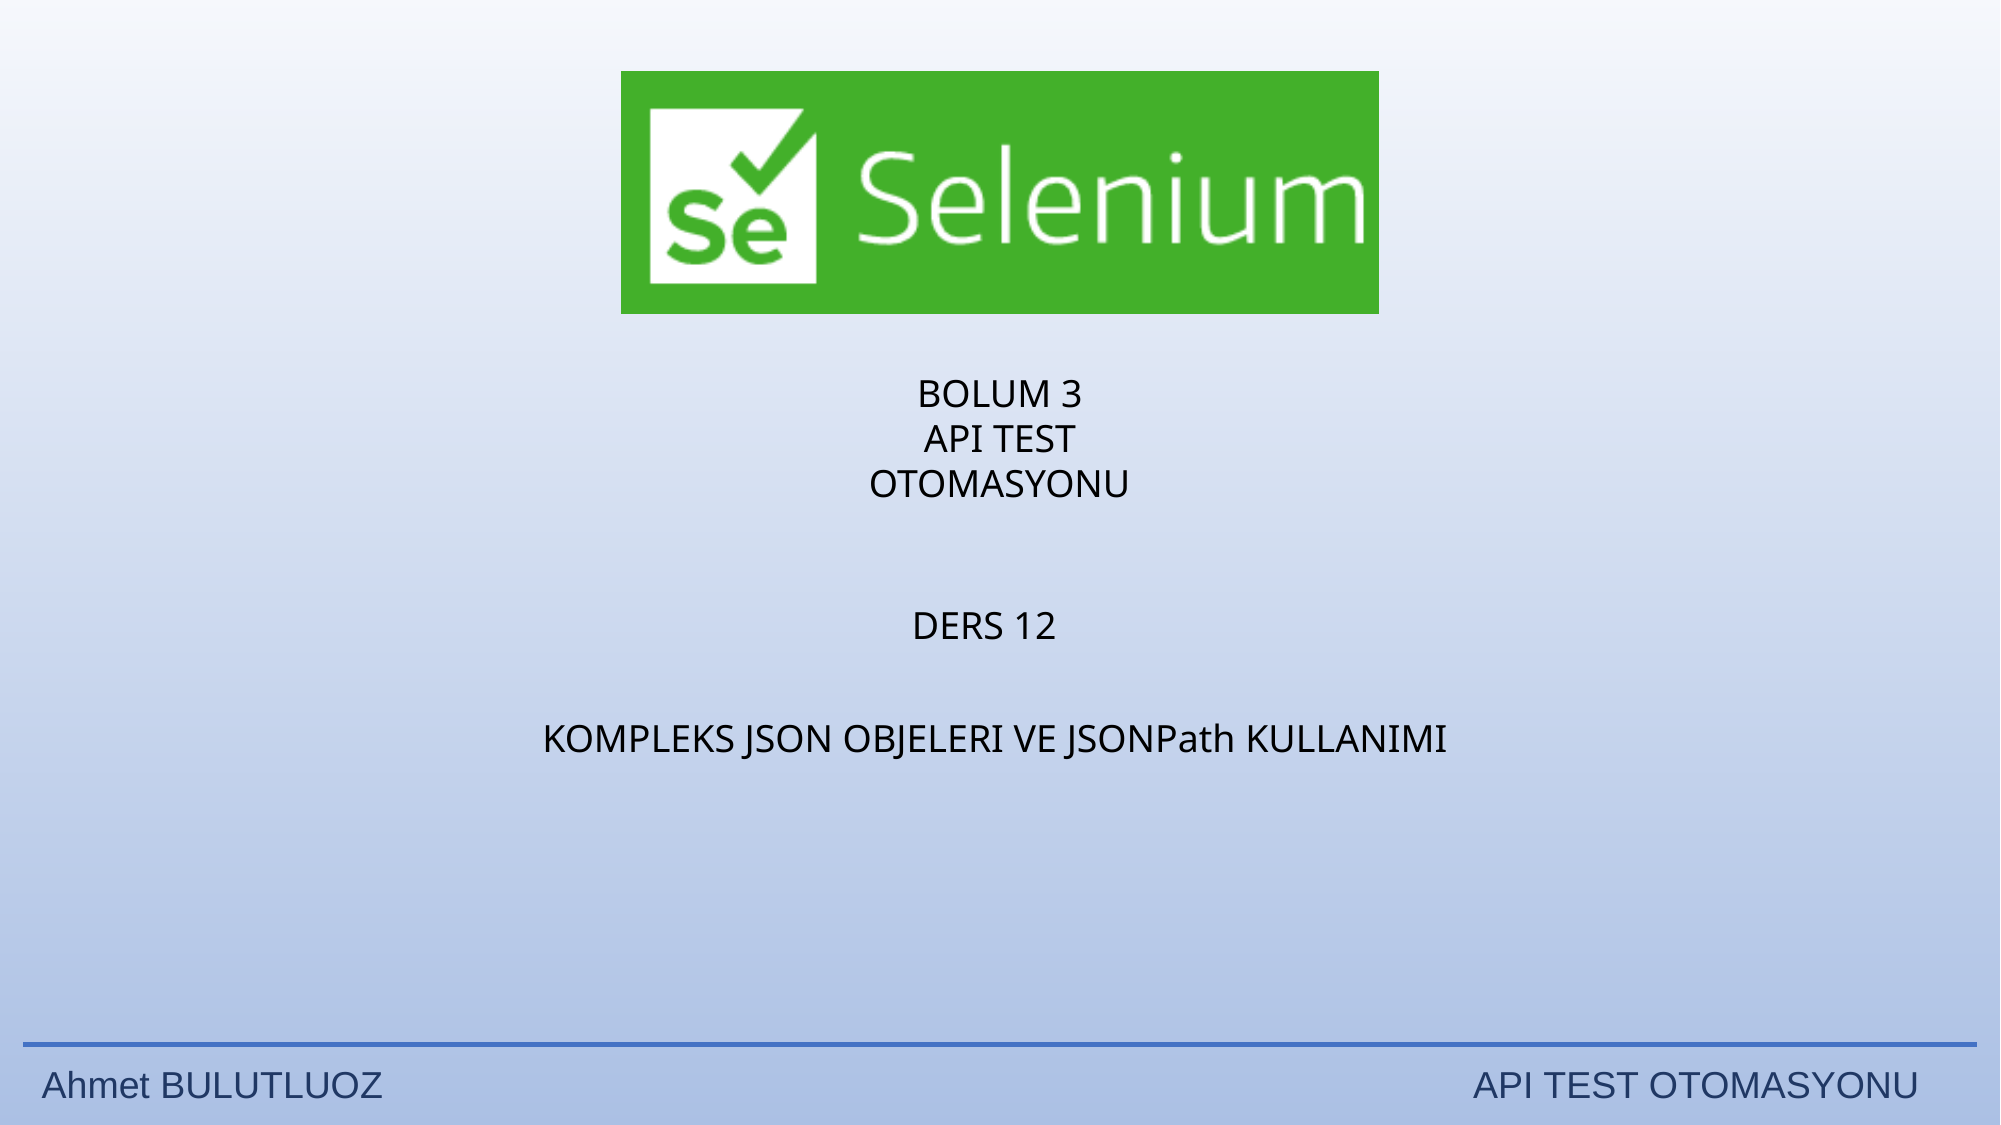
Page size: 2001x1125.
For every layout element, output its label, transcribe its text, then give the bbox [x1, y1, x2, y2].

text_box BOLUM 3 API TEST OTOMASYONU [784, 362, 1216, 512]
text_box DERS 12 [484, 594, 1485, 654]
picture [621, 71, 1379, 314]
text_box KOMPLEKS JSON OBJELERI VE JSONPath KULLANIMI [500, 707, 1500, 768]
text_box Ahmet BULUTLUOZ API TEST OTOMASYONU [26, 1053, 1981, 1114]
